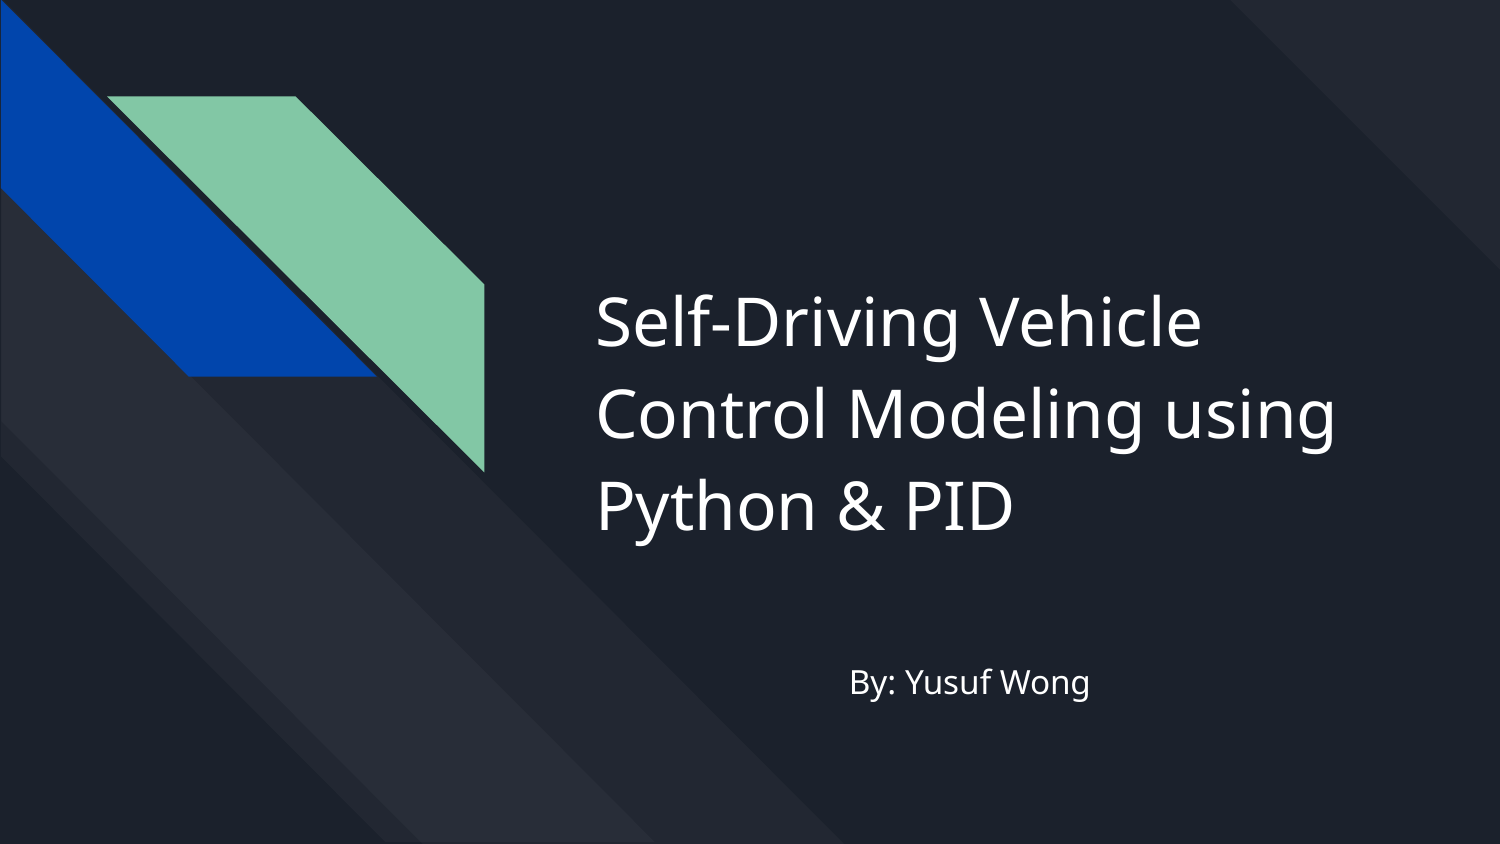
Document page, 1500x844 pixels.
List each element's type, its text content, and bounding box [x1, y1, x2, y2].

subtitle By: Yusuf Wong [833, 643, 1404, 727]
title Self-Driving Vehicle Control Modeling using Python & PID [580, 258, 1404, 568]
